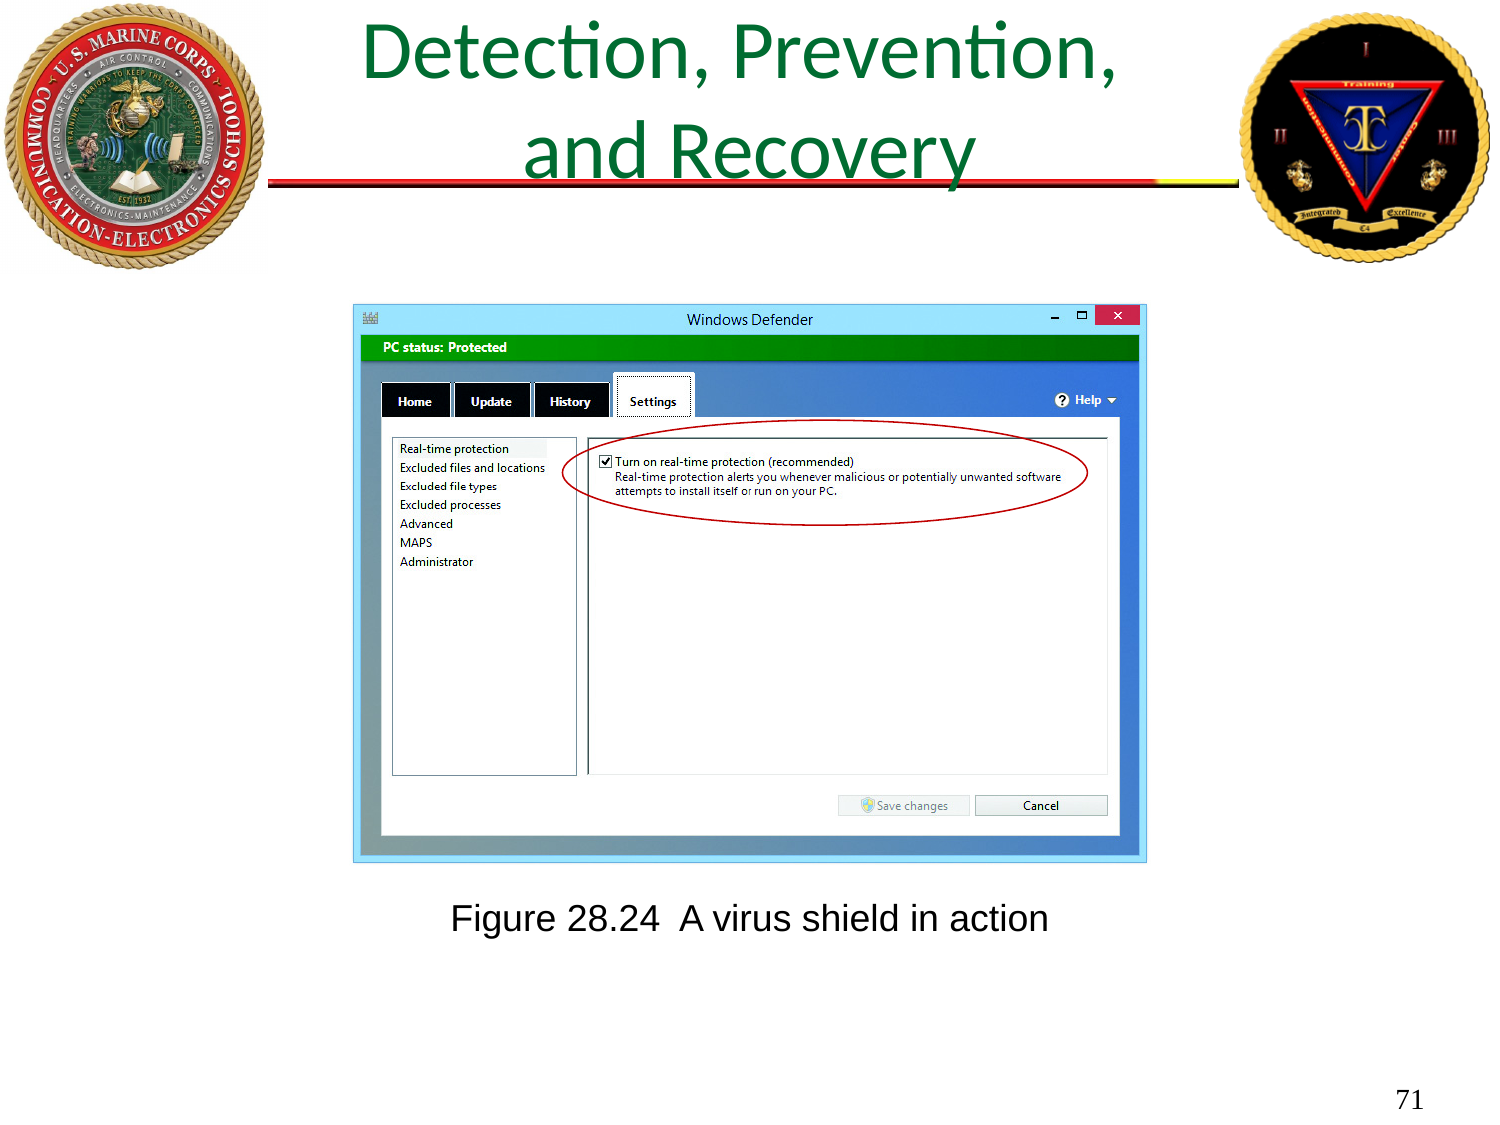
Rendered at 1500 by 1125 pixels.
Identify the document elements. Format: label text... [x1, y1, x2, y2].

title Detection, Prevention, and Recovery [75, 0, 1425, 175]
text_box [349, 300, 1151, 866]
picture [0, 0, 1490, 274]
text_box Figure 28.24 A virus shield in action [435, 890, 1065, 947]
